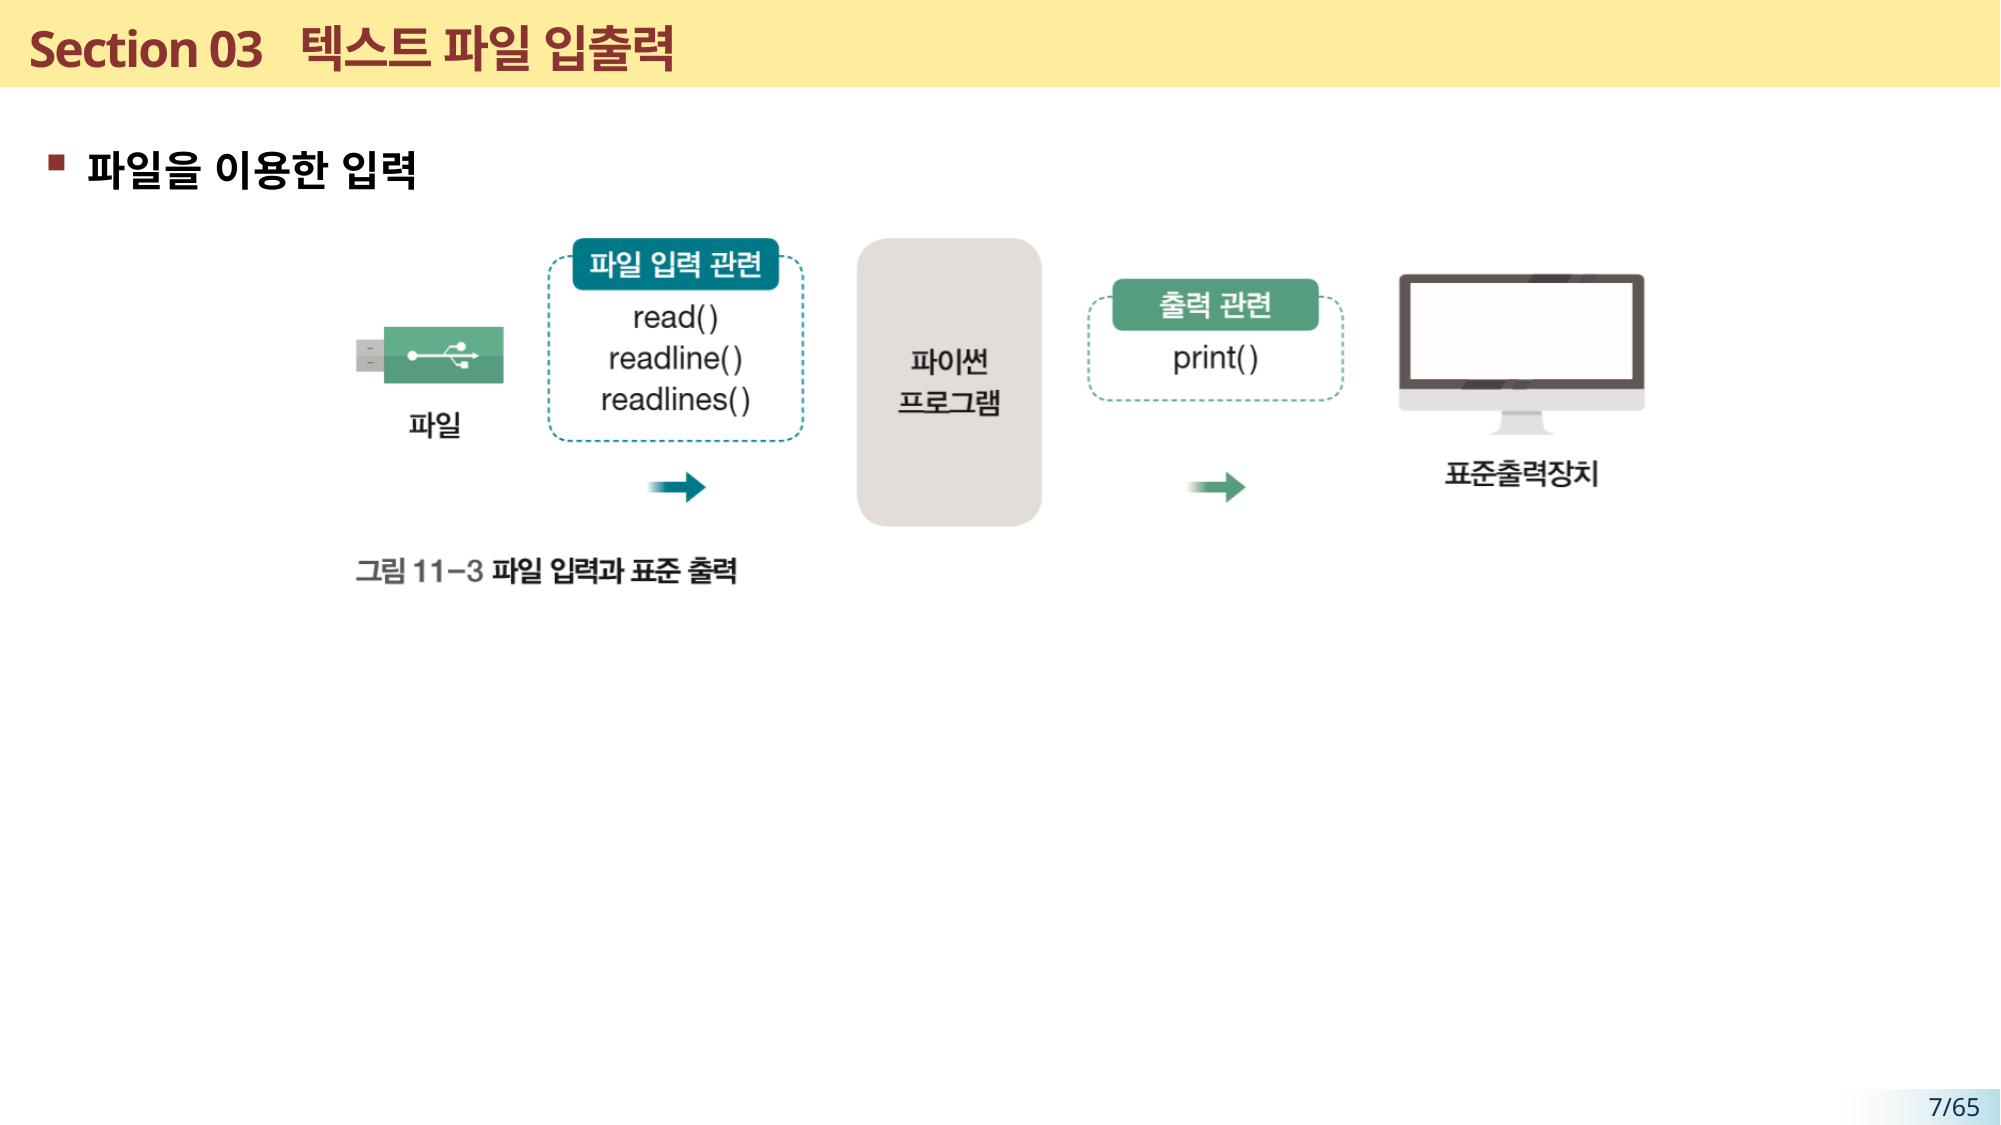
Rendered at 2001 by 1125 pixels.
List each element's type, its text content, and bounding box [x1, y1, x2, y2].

list 파일을 이용한 입력 [13, 126, 1975, 1057]
picture [349, 235, 1650, 594]
title Section 03 텍스트 파일 입출력 [13, 8, 1717, 87]
